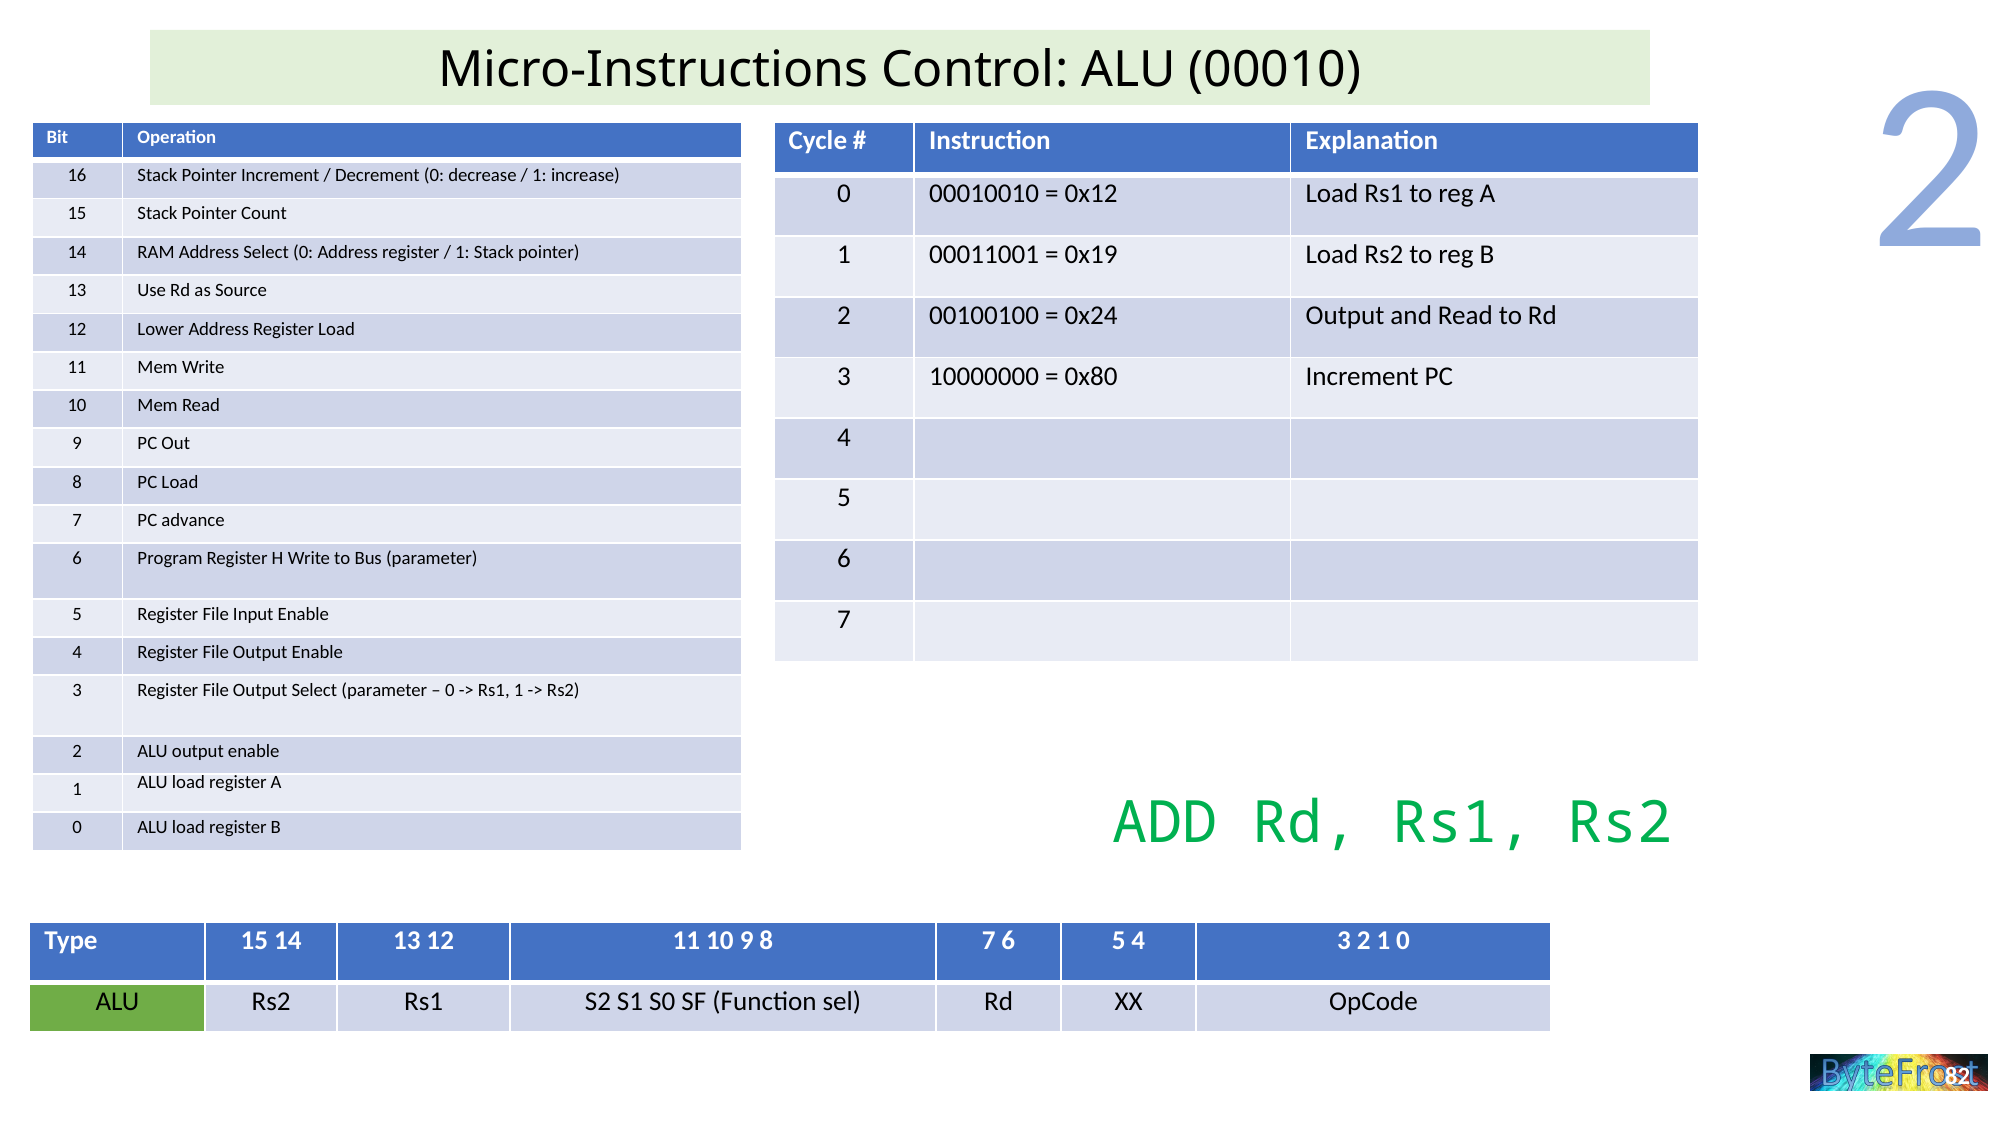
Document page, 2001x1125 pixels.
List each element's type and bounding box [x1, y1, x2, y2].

table_cell [1291, 237, 1698, 296]
table_cell [123, 353, 741, 389]
table_cell [123, 775, 741, 811]
table_header [511, 923, 935, 980]
table_cell [123, 600, 741, 636]
table_cell [33, 429, 122, 466]
table_cell [775, 419, 913, 478]
table_cell [915, 480, 1290, 539]
table_cell [123, 238, 741, 274]
table_cell [123, 429, 741, 466]
table_cell [33, 314, 122, 351]
table_cell [206, 985, 336, 1031]
table_cell [1291, 358, 1698, 417]
table_cell [915, 178, 1290, 235]
table_cell [33, 391, 122, 427]
table_cell [123, 676, 741, 735]
table_cell [1062, 985, 1195, 1031]
table_cell [775, 358, 913, 417]
table_cell [915, 358, 1290, 417]
table_cell [123, 199, 741, 236]
table_header [1062, 923, 1195, 980]
table_cell [33, 813, 122, 850]
table_cell [775, 178, 913, 235]
table_cell [33, 600, 122, 636]
table_header [123, 123, 741, 157]
table_cell [1291, 480, 1698, 539]
picture [1810, 1054, 1988, 1091]
table_header [33, 123, 122, 157]
table_header [1197, 923, 1550, 980]
table_header [338, 923, 509, 980]
table_cell [1291, 419, 1698, 478]
text_box [1535, 1044, 1986, 1105]
table_cell [511, 985, 935, 1031]
table_cell [775, 237, 913, 296]
table_cell [33, 737, 122, 773]
table_cell [33, 276, 122, 313]
title [150, 29, 1650, 105]
table_header [206, 923, 336, 980]
text_box [1855, 0, 2000, 303]
table_cell [30, 985, 204, 1031]
table_cell [1291, 298, 1698, 357]
table_cell [123, 813, 741, 850]
table_cell [33, 199, 122, 236]
table_cell [915, 237, 1290, 296]
table_cell [33, 163, 122, 198]
table_cell [123, 276, 741, 313]
table_cell [1291, 178, 1698, 235]
table_cell [775, 480, 913, 539]
table_cell [123, 638, 741, 674]
table_cell [937, 985, 1060, 1031]
table_cell [915, 298, 1290, 357]
table_cell [1291, 602, 1698, 661]
table_cell [915, 541, 1290, 600]
table_cell [123, 737, 741, 773]
table_cell [123, 163, 741, 198]
table_cell [1197, 985, 1550, 1031]
table_header [915, 123, 1290, 172]
table_cell [123, 314, 741, 351]
table_cell [775, 298, 913, 357]
table_cell [123, 544, 741, 598]
table_cell [33, 238, 122, 274]
table_cell [33, 353, 122, 389]
table_header [937, 923, 1060, 980]
table_cell [915, 602, 1290, 661]
table_cell [33, 638, 122, 674]
table_cell [775, 541, 913, 600]
table_header [775, 123, 913, 172]
table_cell [123, 391, 741, 427]
text_box [1062, 776, 1688, 862]
table_cell [915, 419, 1290, 478]
table_cell [33, 775, 122, 811]
table_cell [33, 506, 122, 542]
table_cell [123, 506, 741, 542]
table_cell [33, 676, 122, 735]
table_cell [123, 468, 741, 504]
table_cell [1291, 541, 1698, 600]
table_cell [775, 602, 913, 661]
table_cell [33, 544, 122, 598]
table_header [1291, 123, 1698, 172]
table_cell [33, 468, 122, 504]
table_header [30, 923, 204, 980]
table_cell [338, 985, 509, 1031]
